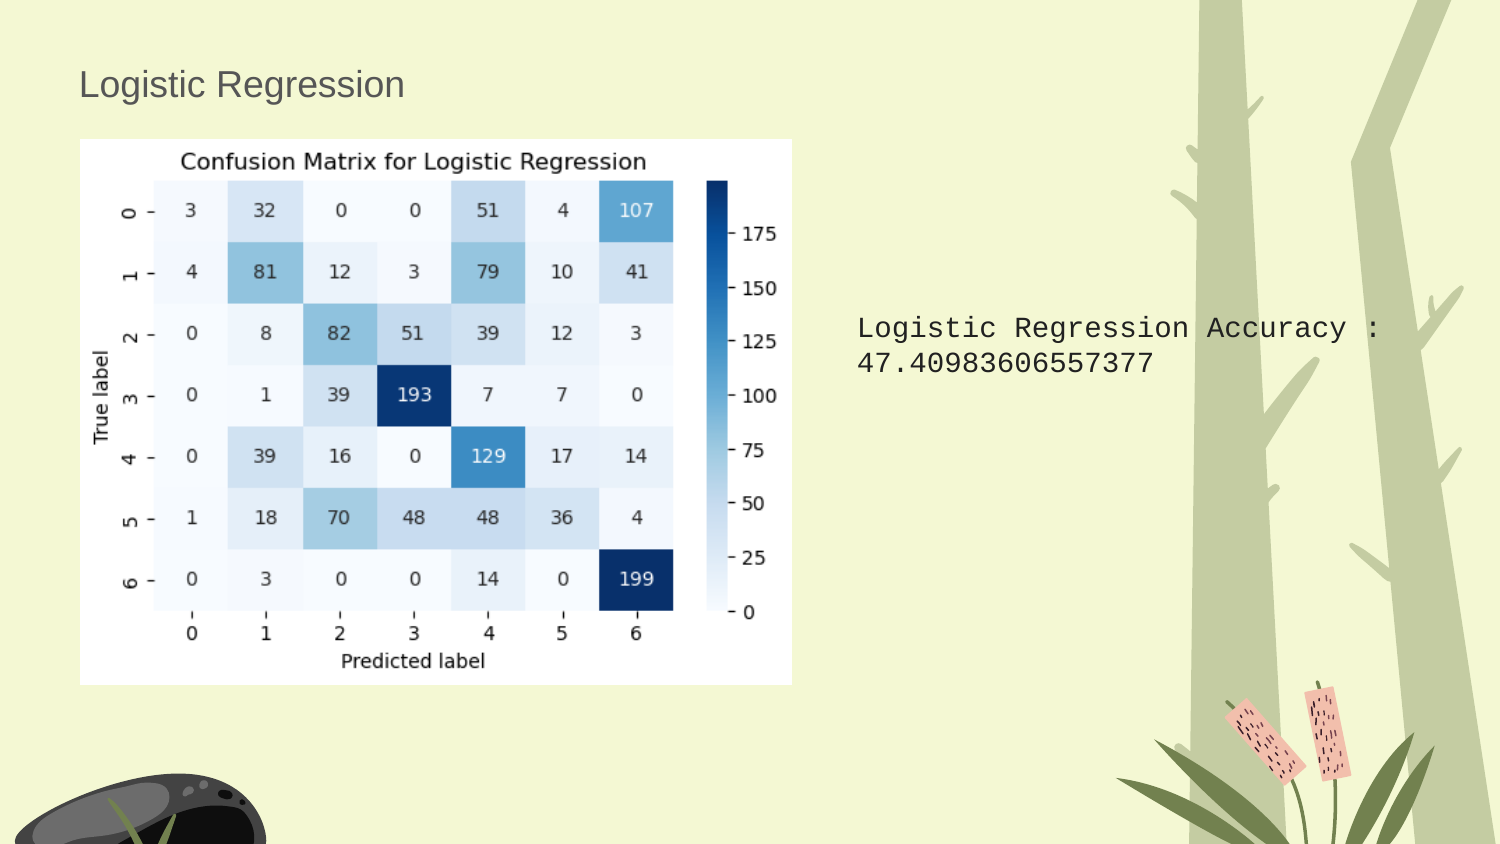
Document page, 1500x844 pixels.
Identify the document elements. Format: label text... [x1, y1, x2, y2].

picture [80, 138, 792, 685]
text_box Logistic Regression Accuracy : 47.40983606557377 [842, 300, 1406, 421]
title Logistic Regression [63, 45, 1328, 140]
